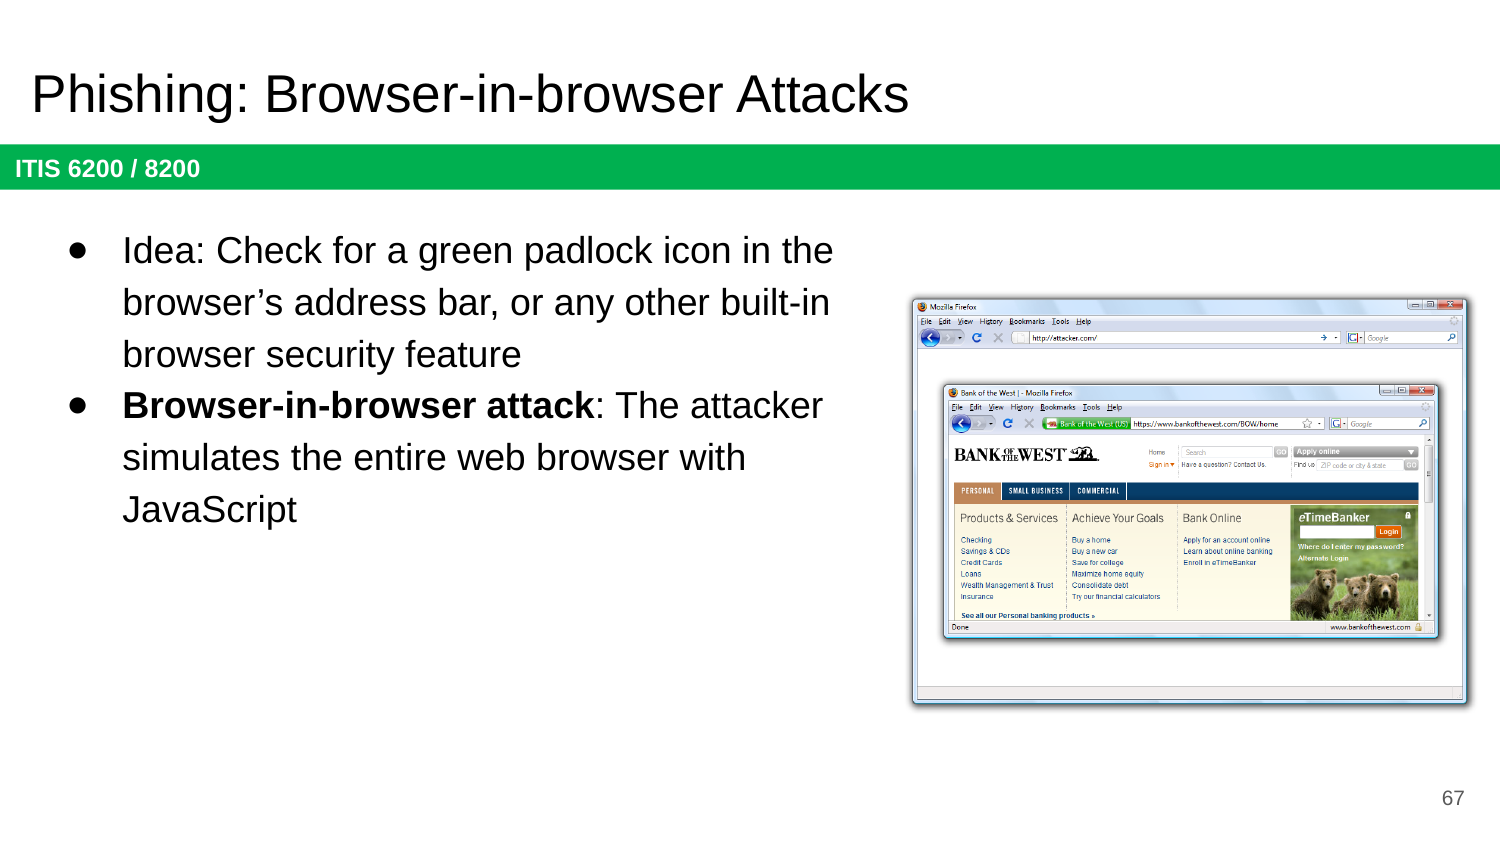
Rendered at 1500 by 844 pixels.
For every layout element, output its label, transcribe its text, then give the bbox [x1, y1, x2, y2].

title Phishing: Browser-in-browser Attacks [16, 44, 1415, 139]
picture [901, 286, 1481, 715]
slide_number 67 [1389, 764, 1480, 830]
list Idea: Check for a green padlock icon in the browser’s address bar, or any other built-in browser security feature Browser-in-browser attack: The attacker simulates the entire web browser with JavaScript [32, 204, 877, 823]
